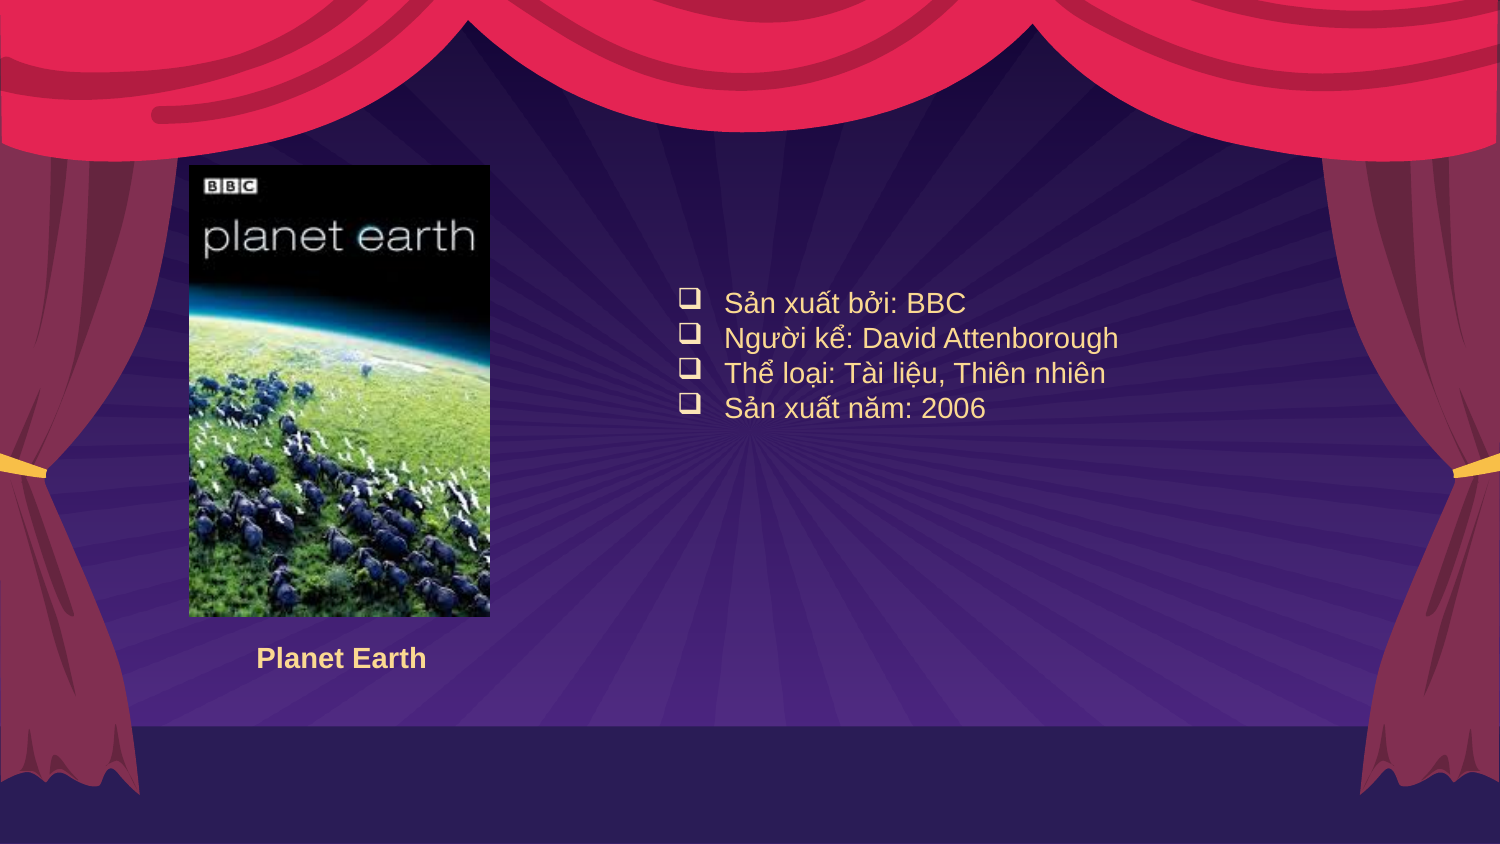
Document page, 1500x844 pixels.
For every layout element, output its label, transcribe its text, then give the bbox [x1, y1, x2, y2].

picture [189, 312, 490, 617]
picture [189, 164, 490, 358]
text_box Sản xuất bởi: BBC Người kể: David Attenborough Thể loại: Tài liệu, Thiên nhiên Sản xuất năm: 2006 [662, 277, 1166, 433]
text_box Planet Earth [241, 632, 459, 682]
